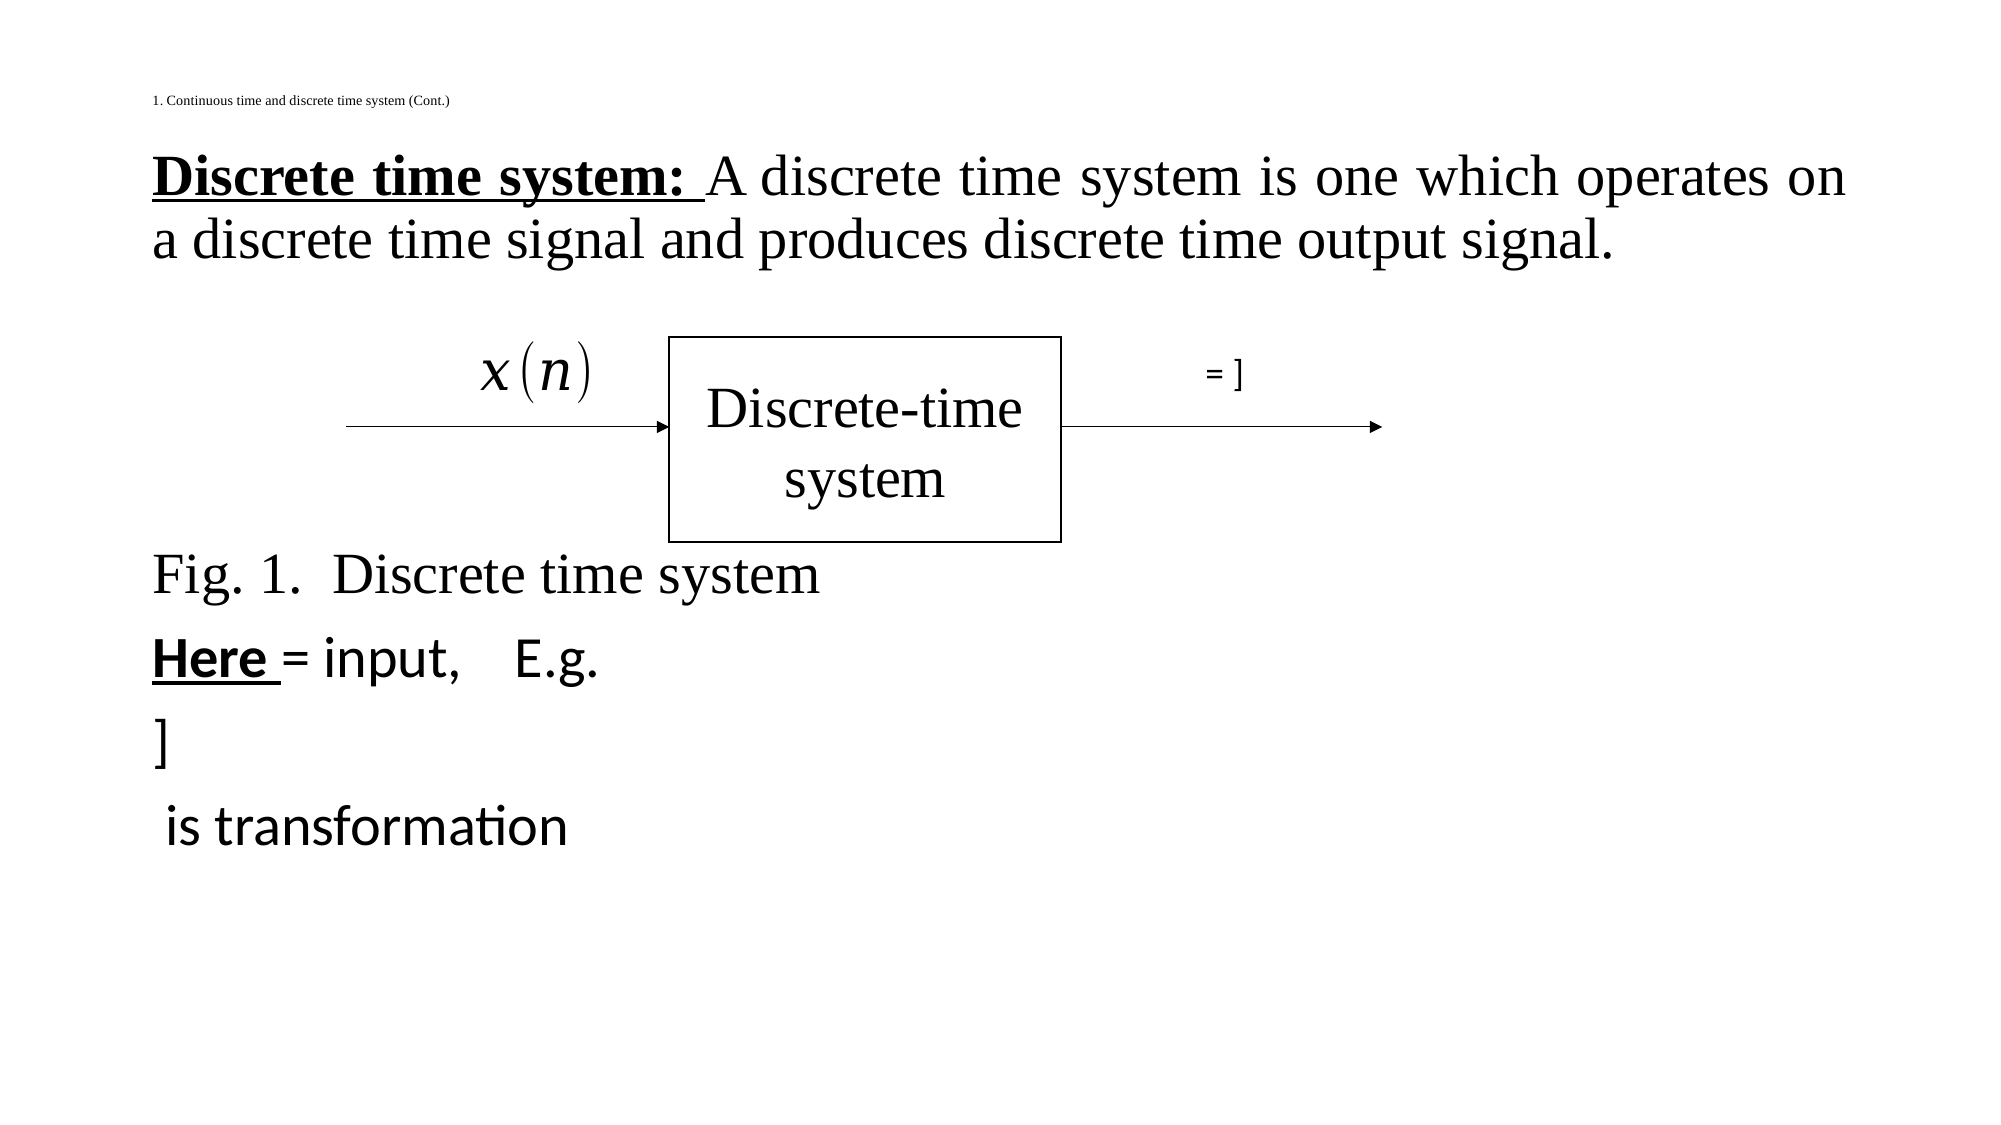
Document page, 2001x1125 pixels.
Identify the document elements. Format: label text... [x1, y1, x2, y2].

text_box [346, 336, 1383, 543]
title 1. Continuous time and discrete time system (Cont.) [137, 85, 1863, 138]
